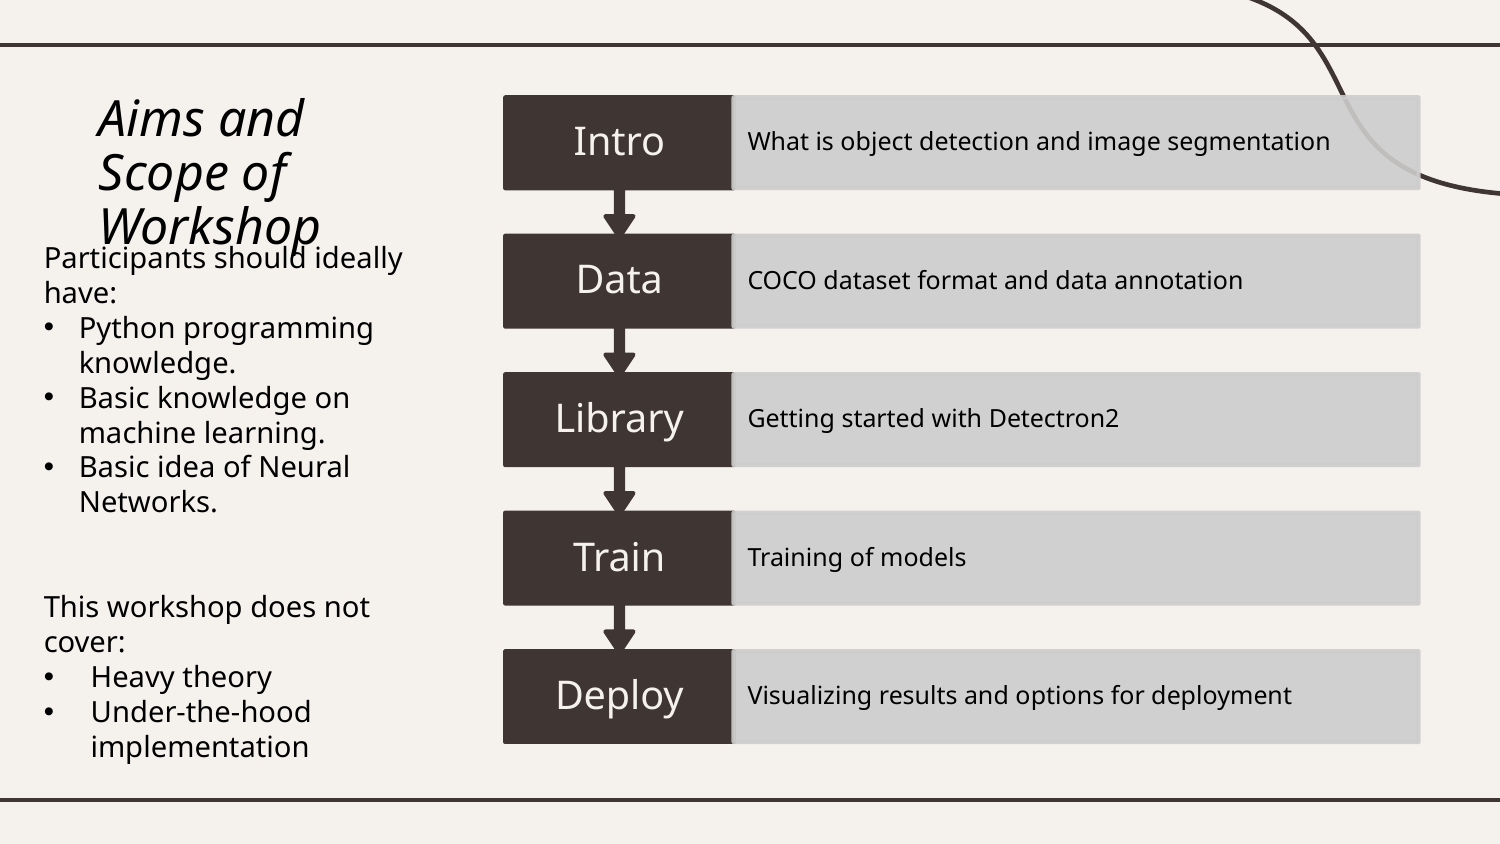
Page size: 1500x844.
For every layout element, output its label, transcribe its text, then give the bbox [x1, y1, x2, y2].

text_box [504, 96, 1419, 743]
text_box Participants should ideally have: Python programming knowledge. Basic knowledge on machine learning. Basic idea of Neural Networks. This workshop does not cover: Heavy theory Under-the-hood implementation [28, 218, 428, 785]
title Aims and Scope of Workshop [87, 87, 457, 317]
